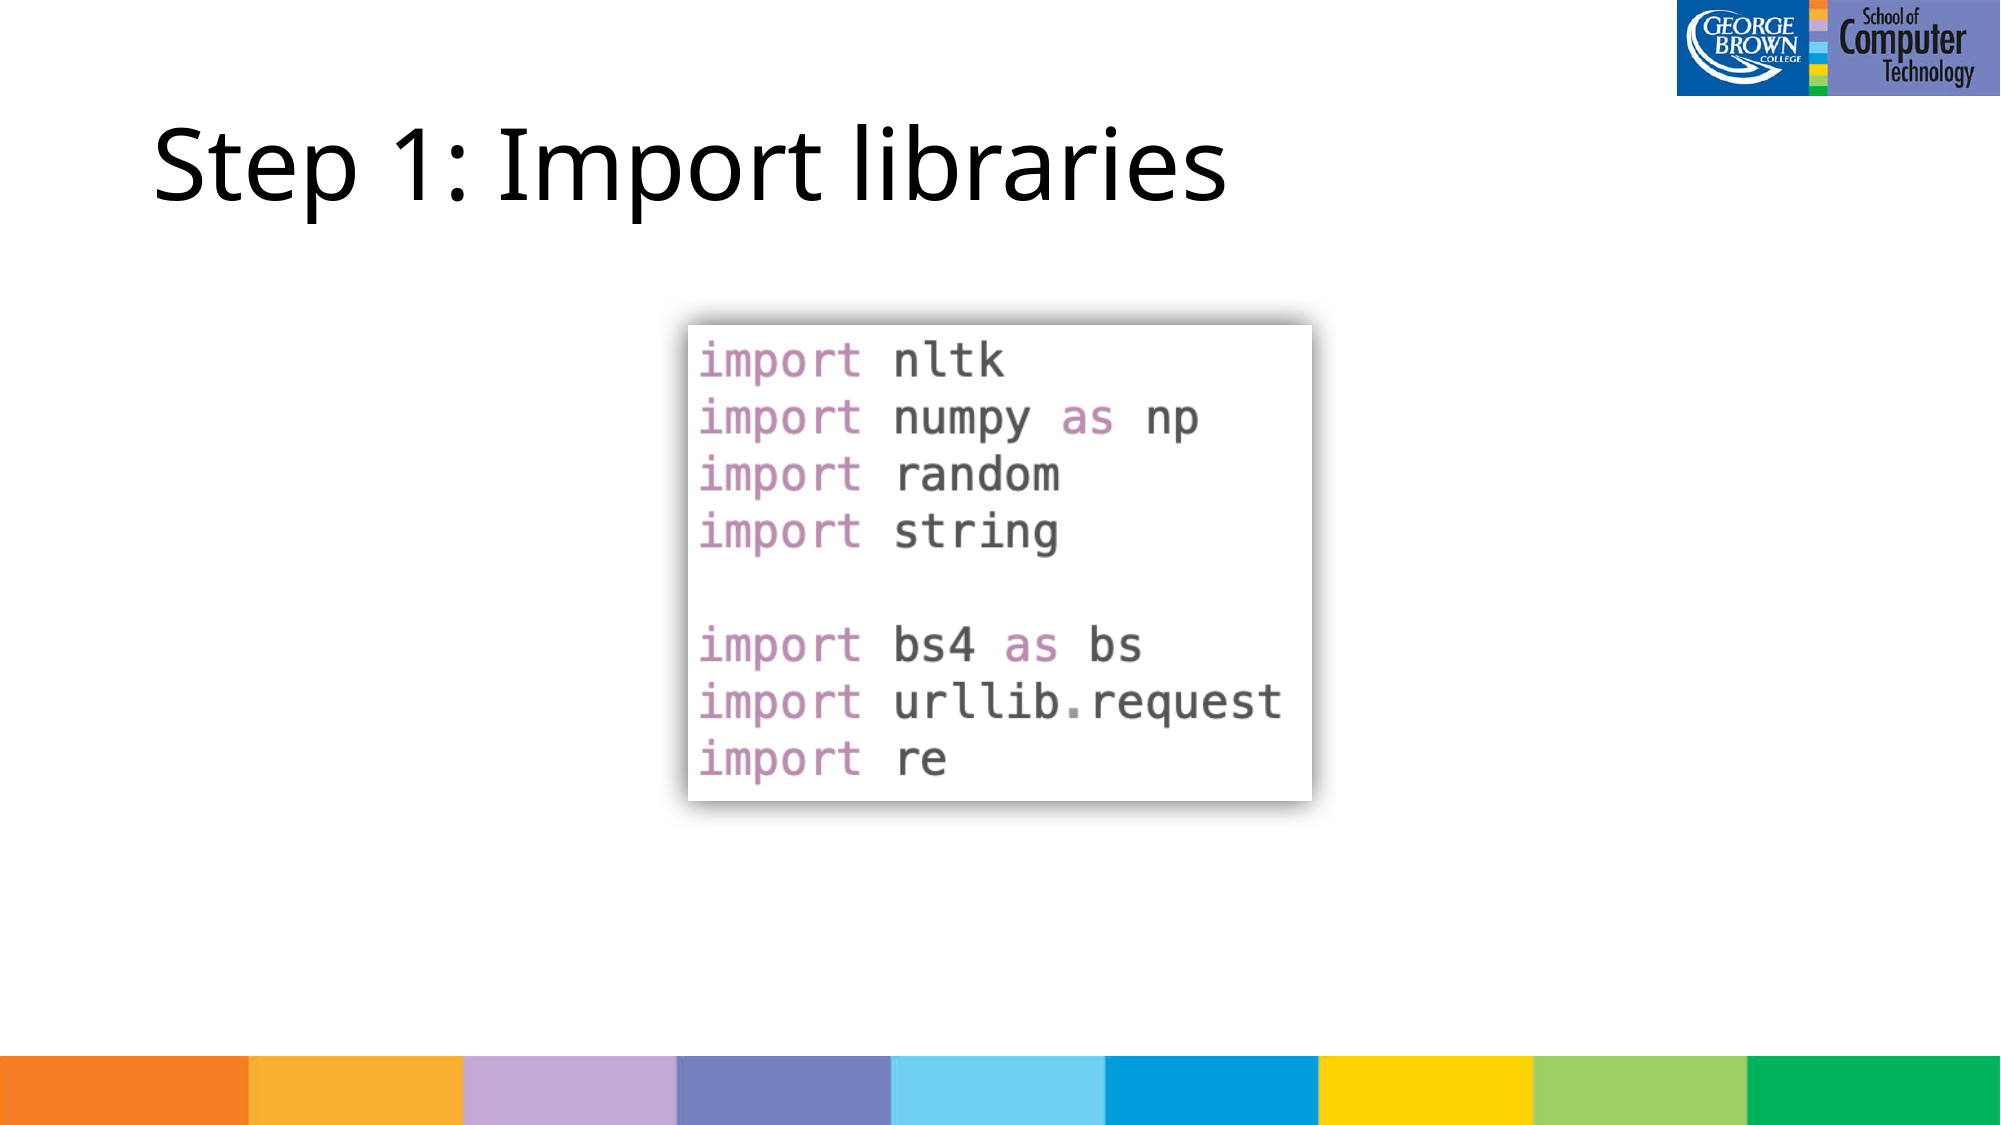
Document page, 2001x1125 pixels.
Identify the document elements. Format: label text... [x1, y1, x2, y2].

picture [688, 325, 1312, 801]
picture [1677, 0, 2000, 96]
title Step 1: Import libraries [137, 59, 1863, 278]
picture [0, 1056, 1105, 1125]
picture [1318, 1056, 2000, 1125]
